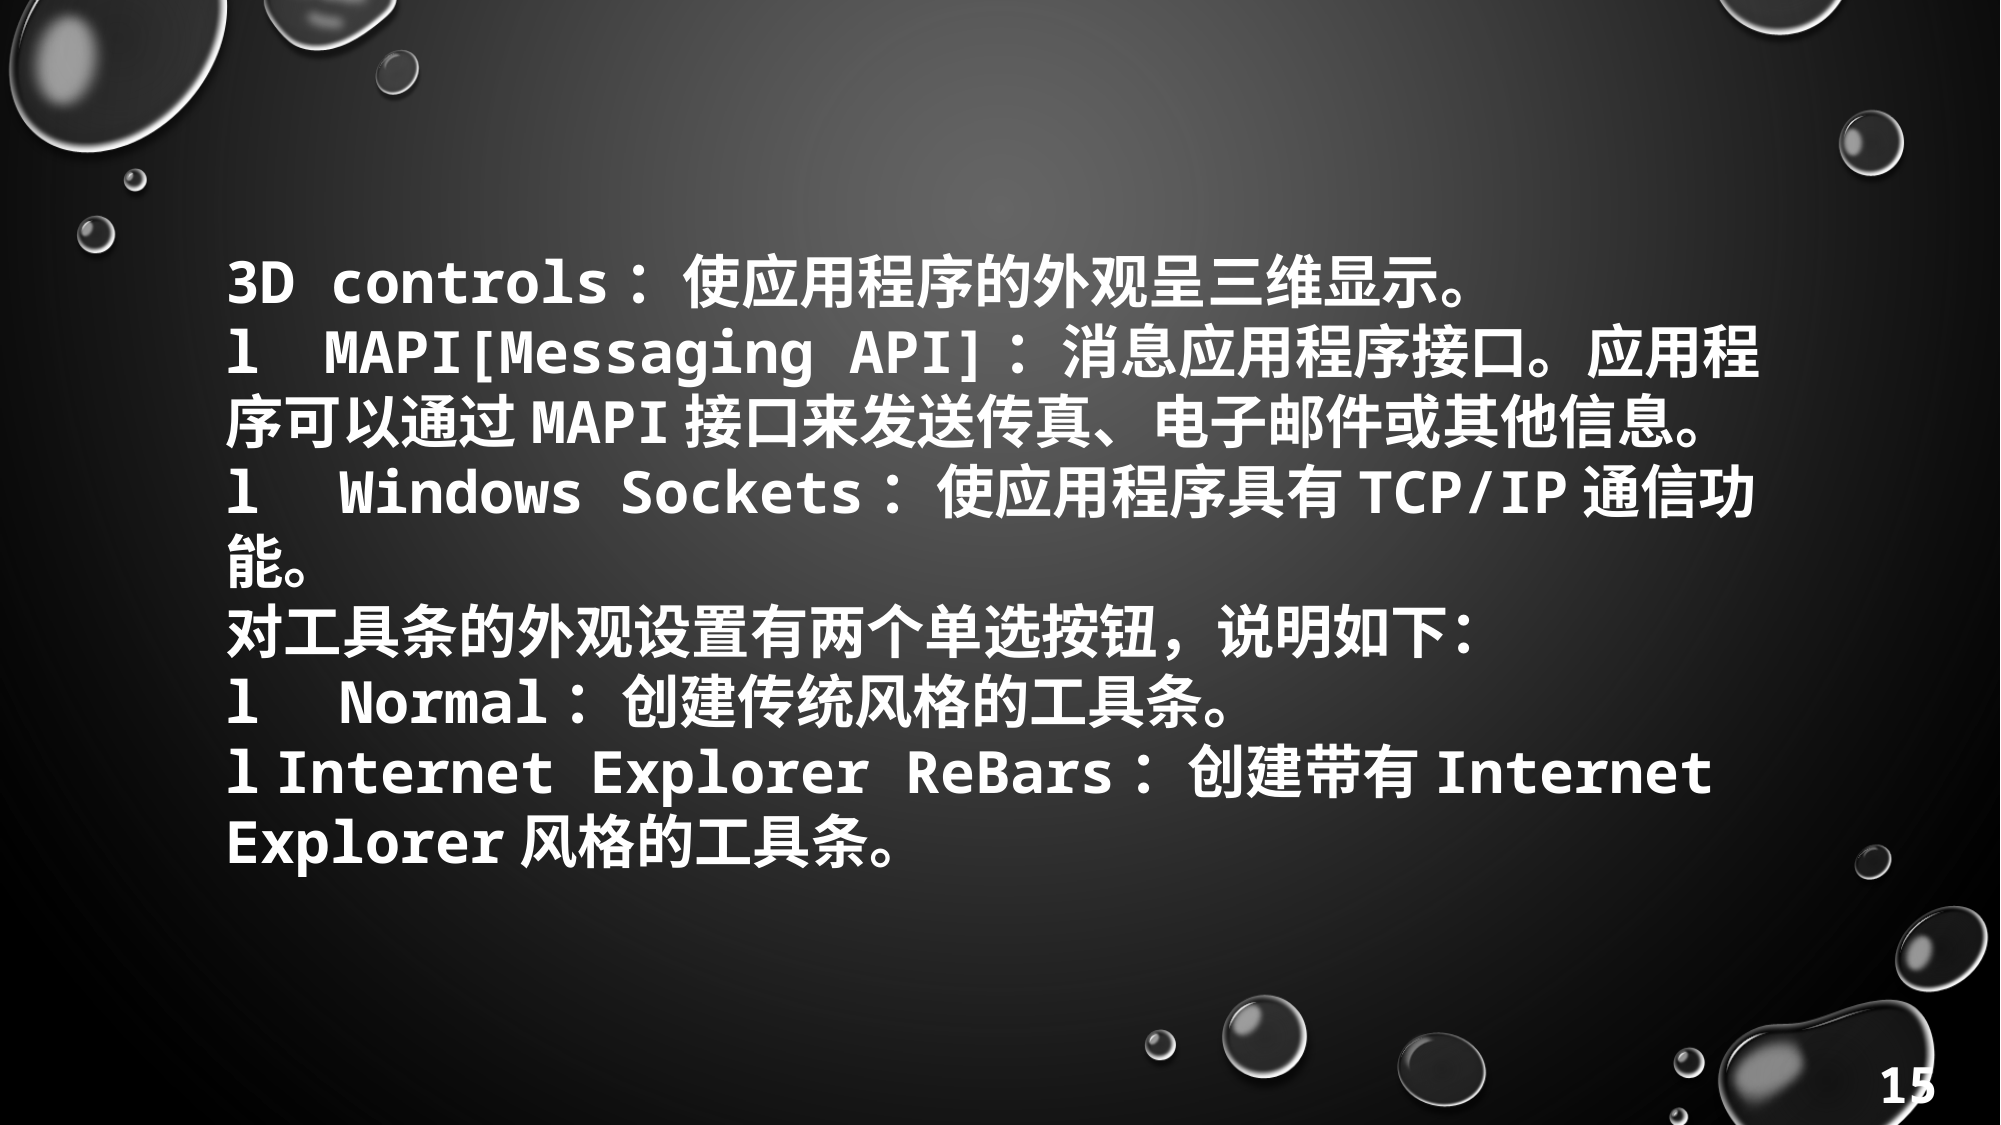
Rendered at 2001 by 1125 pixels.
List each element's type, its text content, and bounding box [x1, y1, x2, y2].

picture [0, 0, 2000, 1125]
slide_number 15 [1823, 1050, 1995, 1125]
text_box 3D controls：使应用程序的外观呈三维显示。 l MAPI[Messaging API]：消息应用程序接口。应用程序可以通过MAPI接口来发送传真、电子邮件或其他信息。 l Windows Sockets：使应用程序具有TCP/IP通信功能。 对工具条的外观设置有两个单选按钮，说明如下： l Normal：创建传统风格的工具条。 l Internet Explorer ReBars：创建带有Internet Explorer风格的工具条。 [211, 237, 1824, 883]
